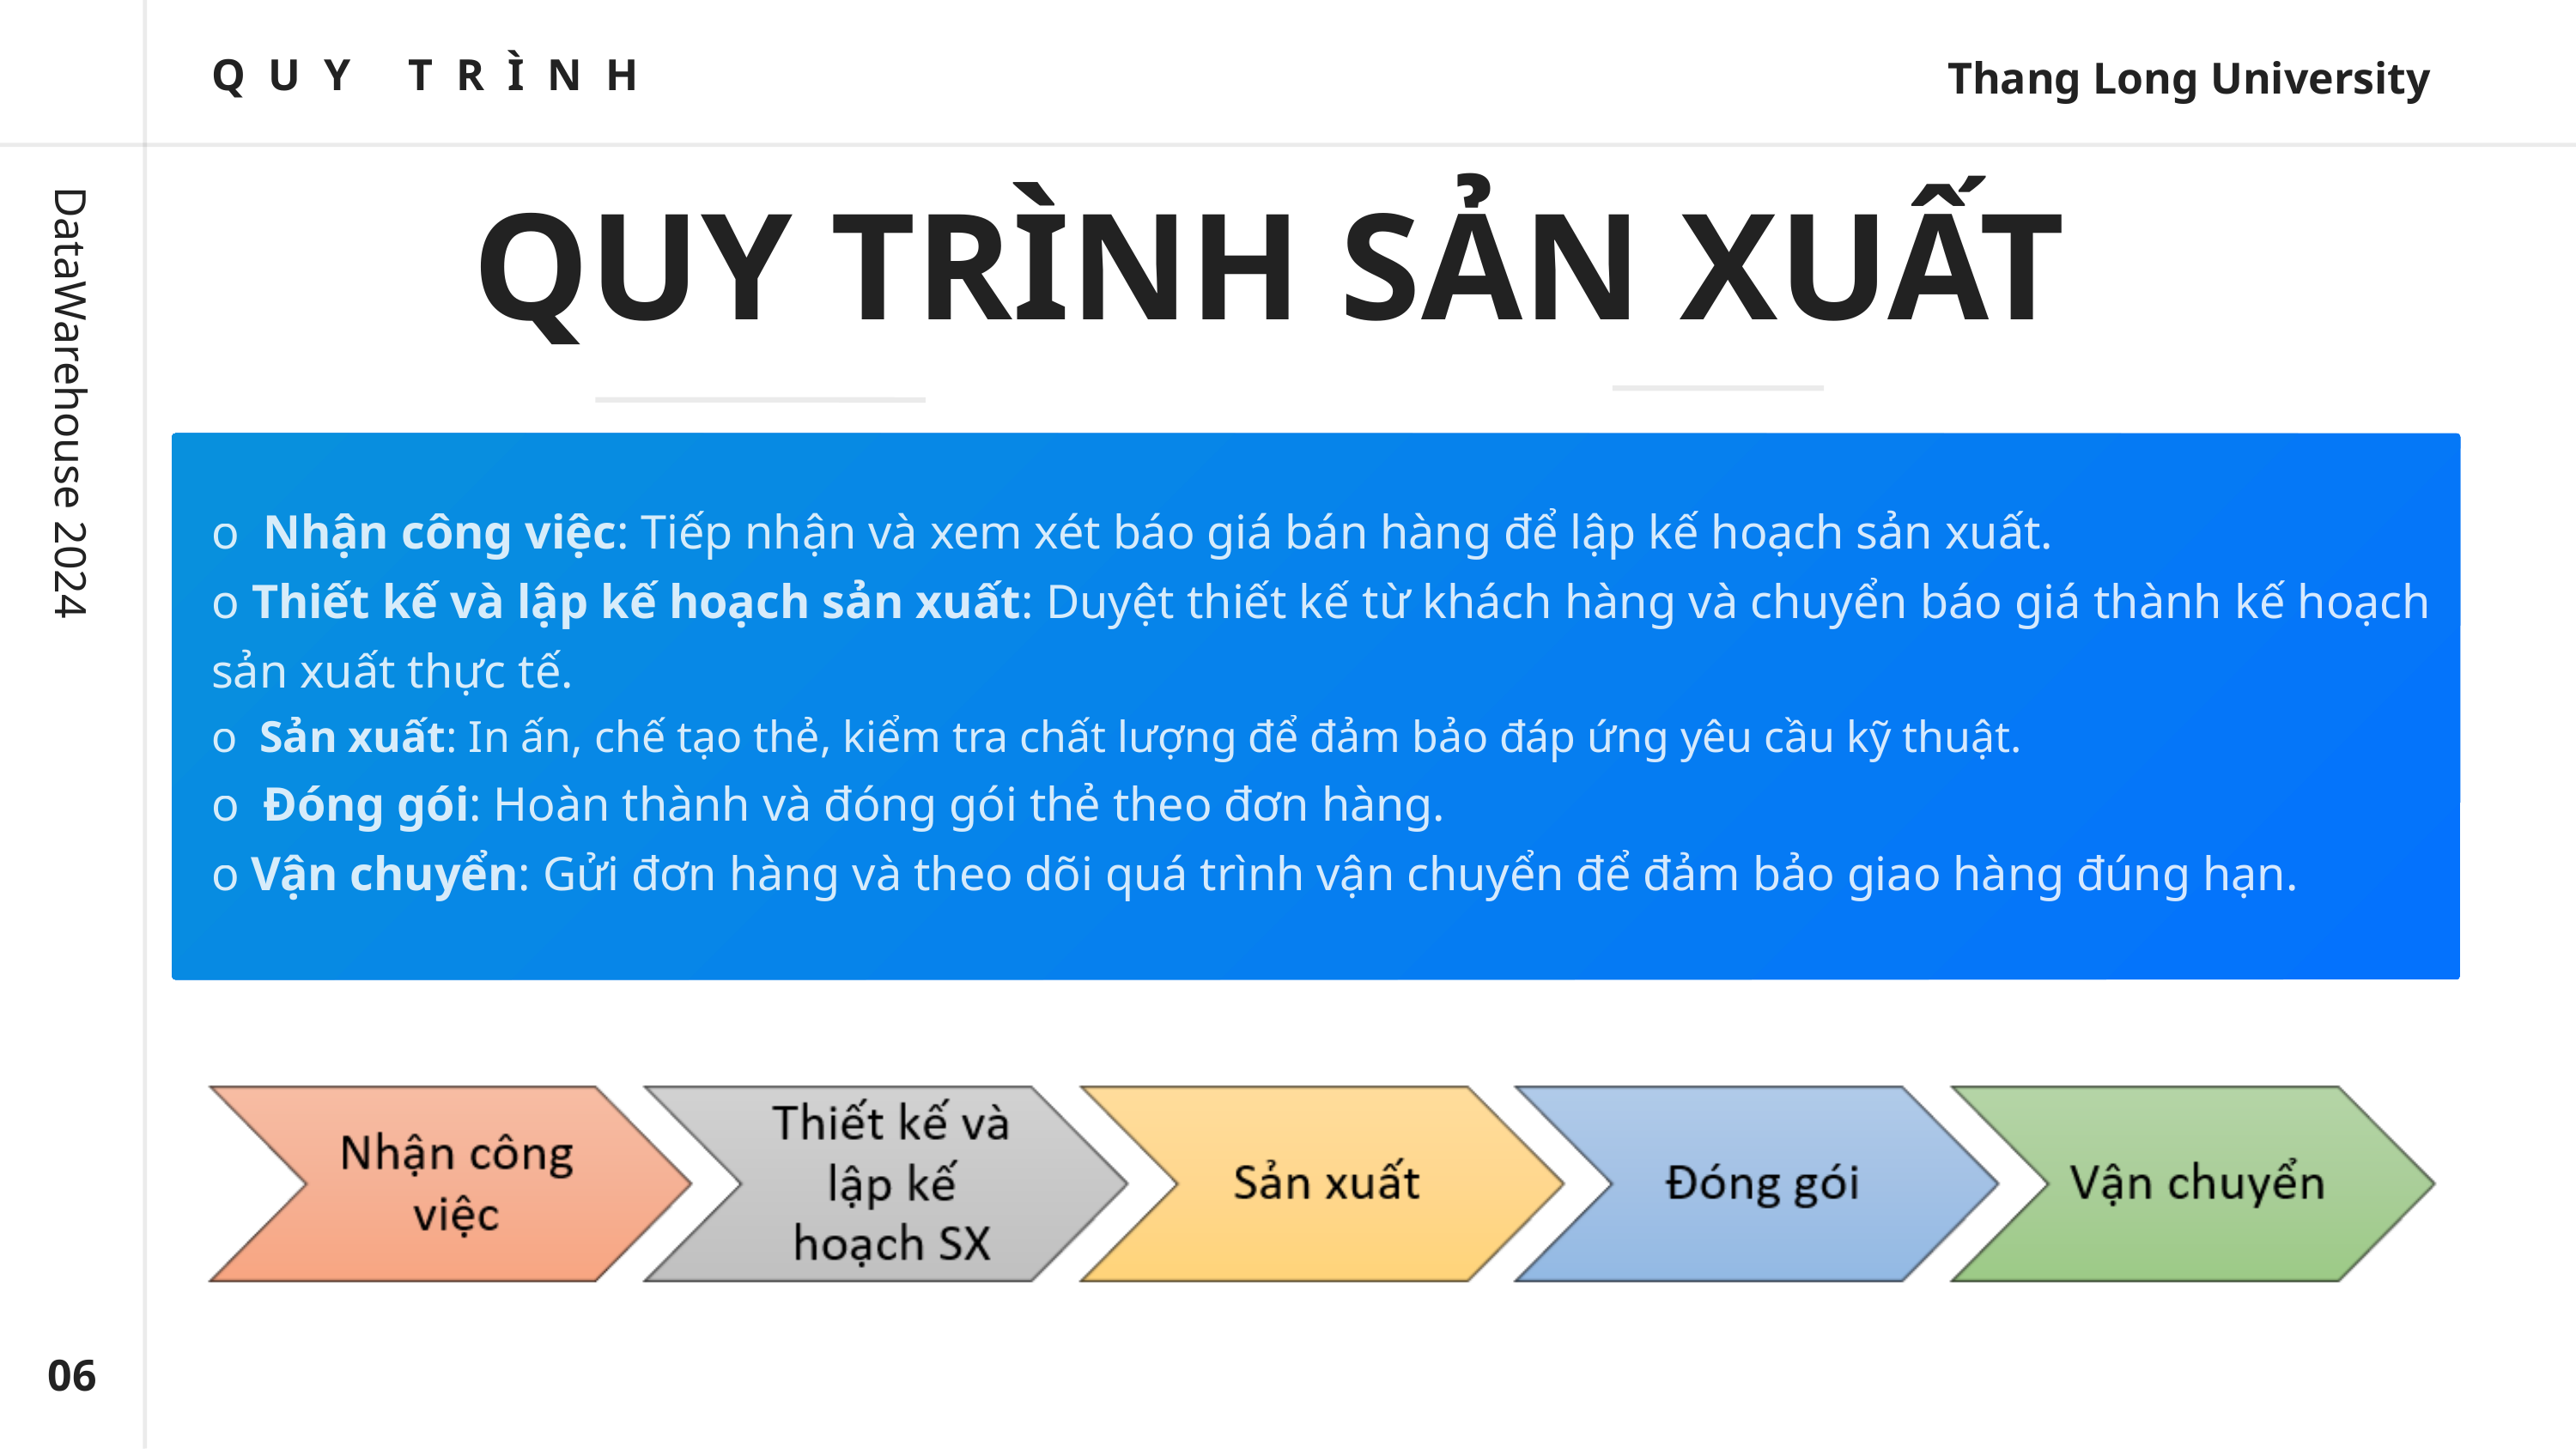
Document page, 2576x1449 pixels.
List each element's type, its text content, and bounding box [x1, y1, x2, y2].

text_box 06 [35, 1339, 109, 1400]
text_box DataWarehouse 2024 [46, 186, 107, 652]
text_box [172, 1023, 2464, 1327]
text_box QUY TRÌNH SẢN XUẤT [217, 202, 2359, 349]
text_box QUY TRÌNH [211, 39, 655, 100]
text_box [172, 433, 2461, 980]
text_box Thang Long University [1843, 42, 2432, 102]
